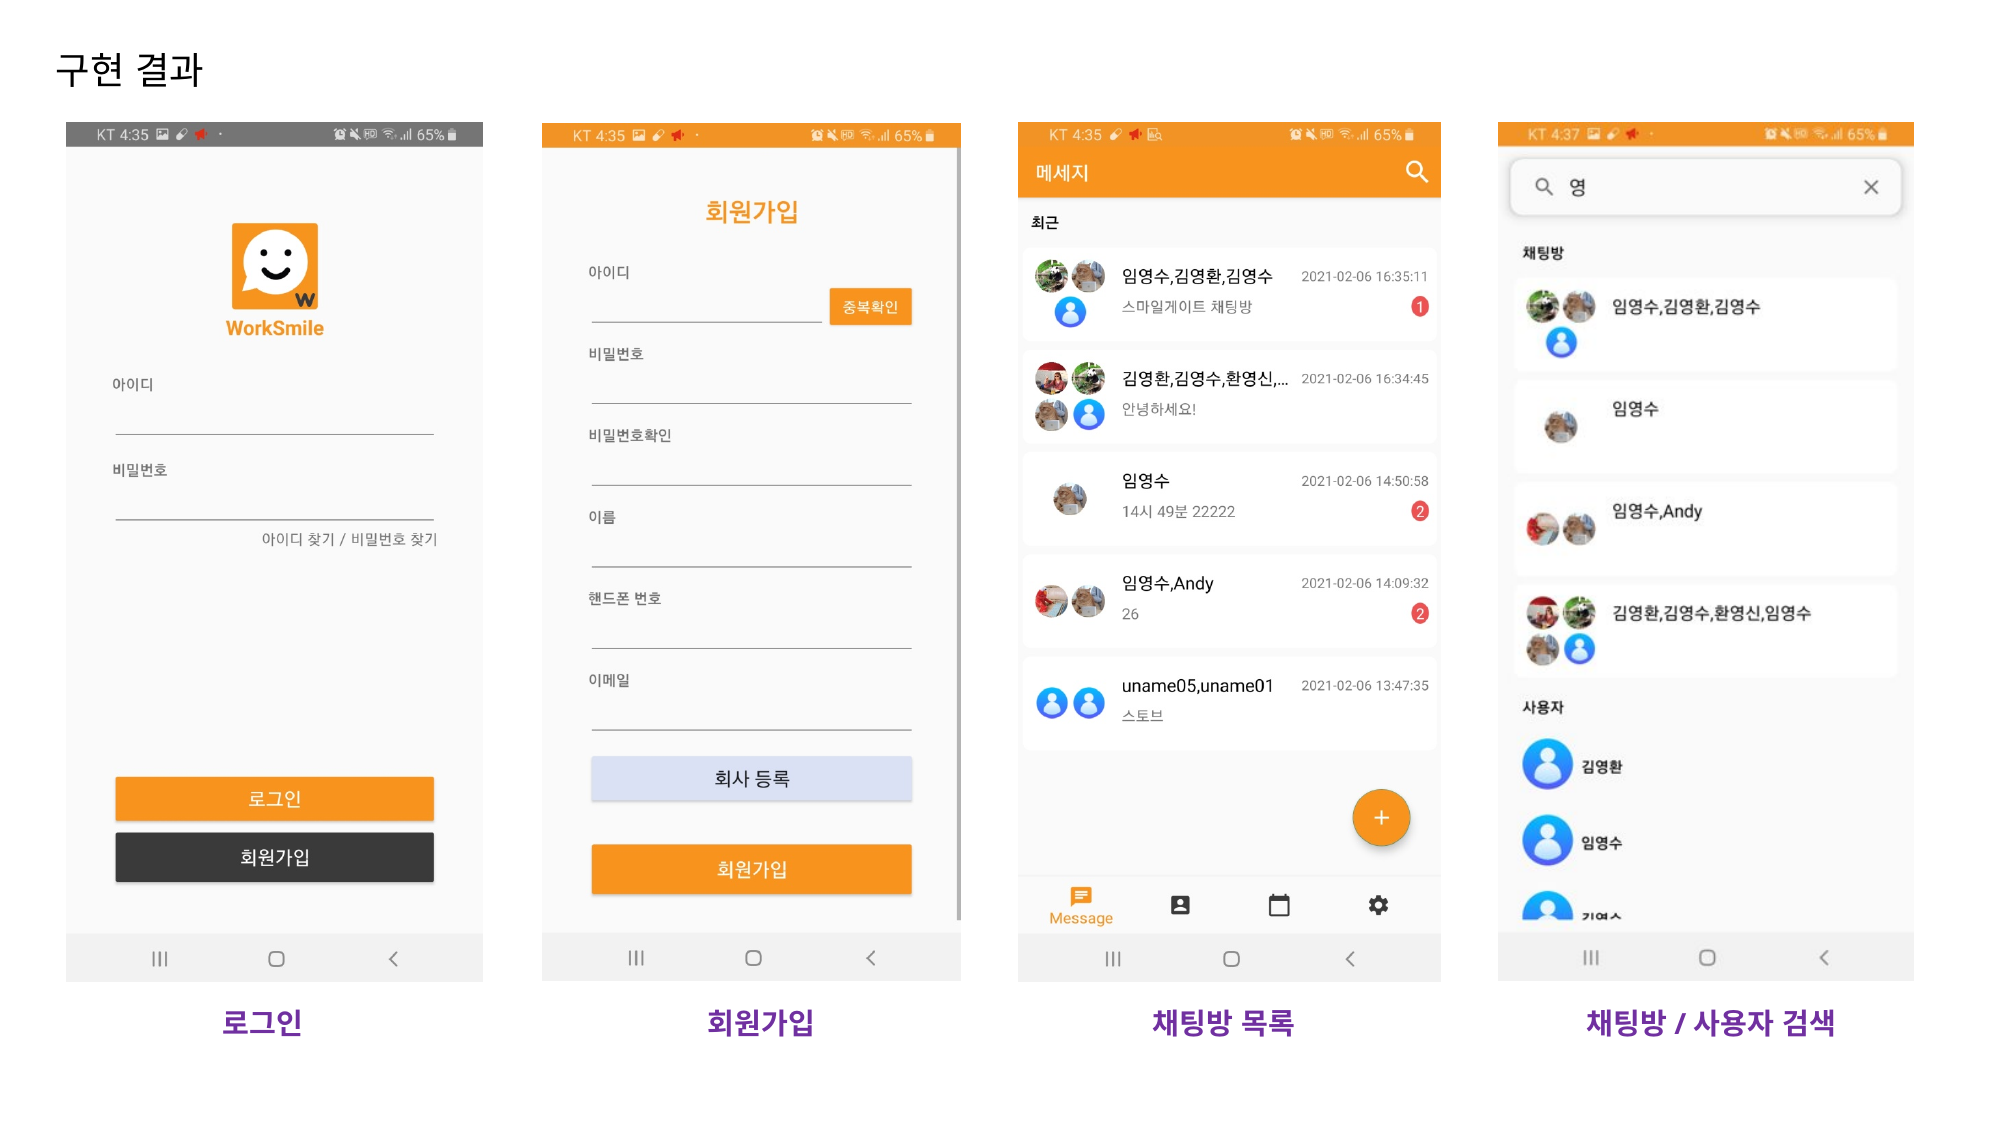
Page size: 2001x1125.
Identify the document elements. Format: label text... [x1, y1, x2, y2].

text_box 로그인 [207, 998, 373, 1048]
picture [542, 123, 961, 981]
picture [66, 122, 483, 982]
text_box 채팅방 목록 [1137, 998, 1352, 1048]
text_box 채팅방/사용자 검색 [1571, 998, 1870, 1048]
picture [1018, 122, 1441, 982]
text_box 회원가입 [692, 998, 858, 1048]
picture [1498, 122, 1914, 981]
text_box 구현 결과 [40, 17, 220, 100]
